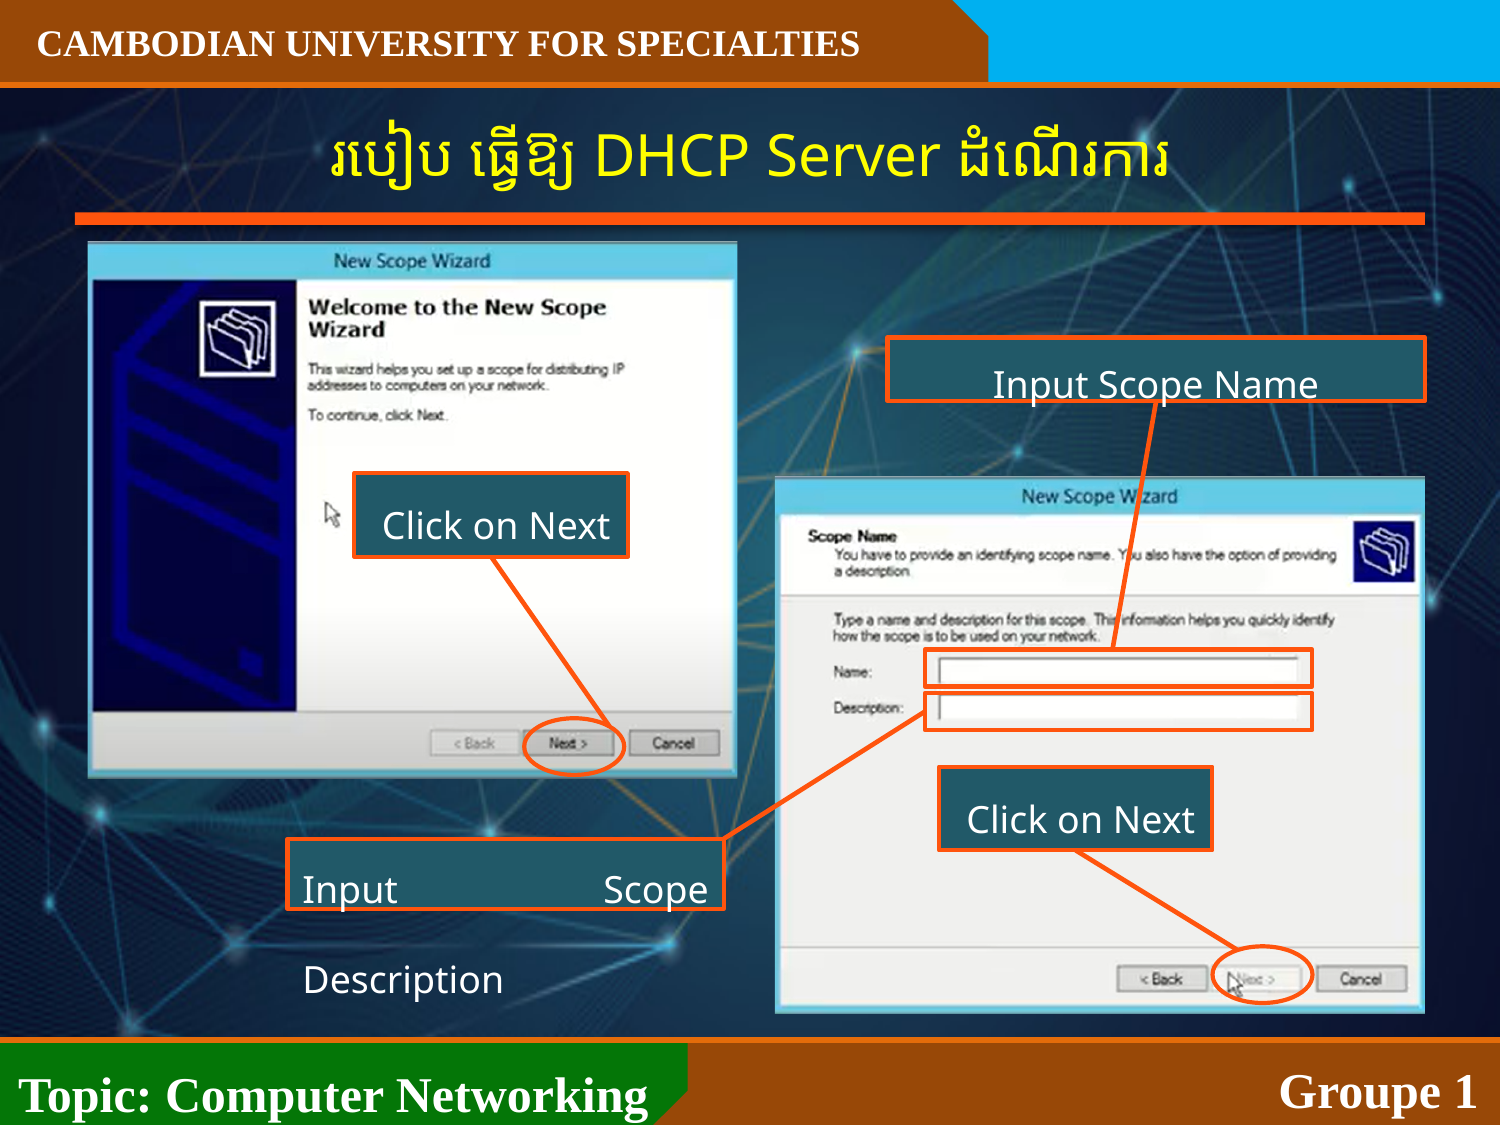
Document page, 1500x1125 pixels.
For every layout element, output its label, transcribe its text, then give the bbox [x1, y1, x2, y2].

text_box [887, 308, 1426, 650]
picture [0, 88, 1500, 1037]
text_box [354, 449, 629, 709]
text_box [938, 743, 1238, 951]
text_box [287, 711, 926, 909]
text_box របៀប ធ្វើឱ្យ DHCP Server ដំណើរការ [74, 110, 1425, 196]
